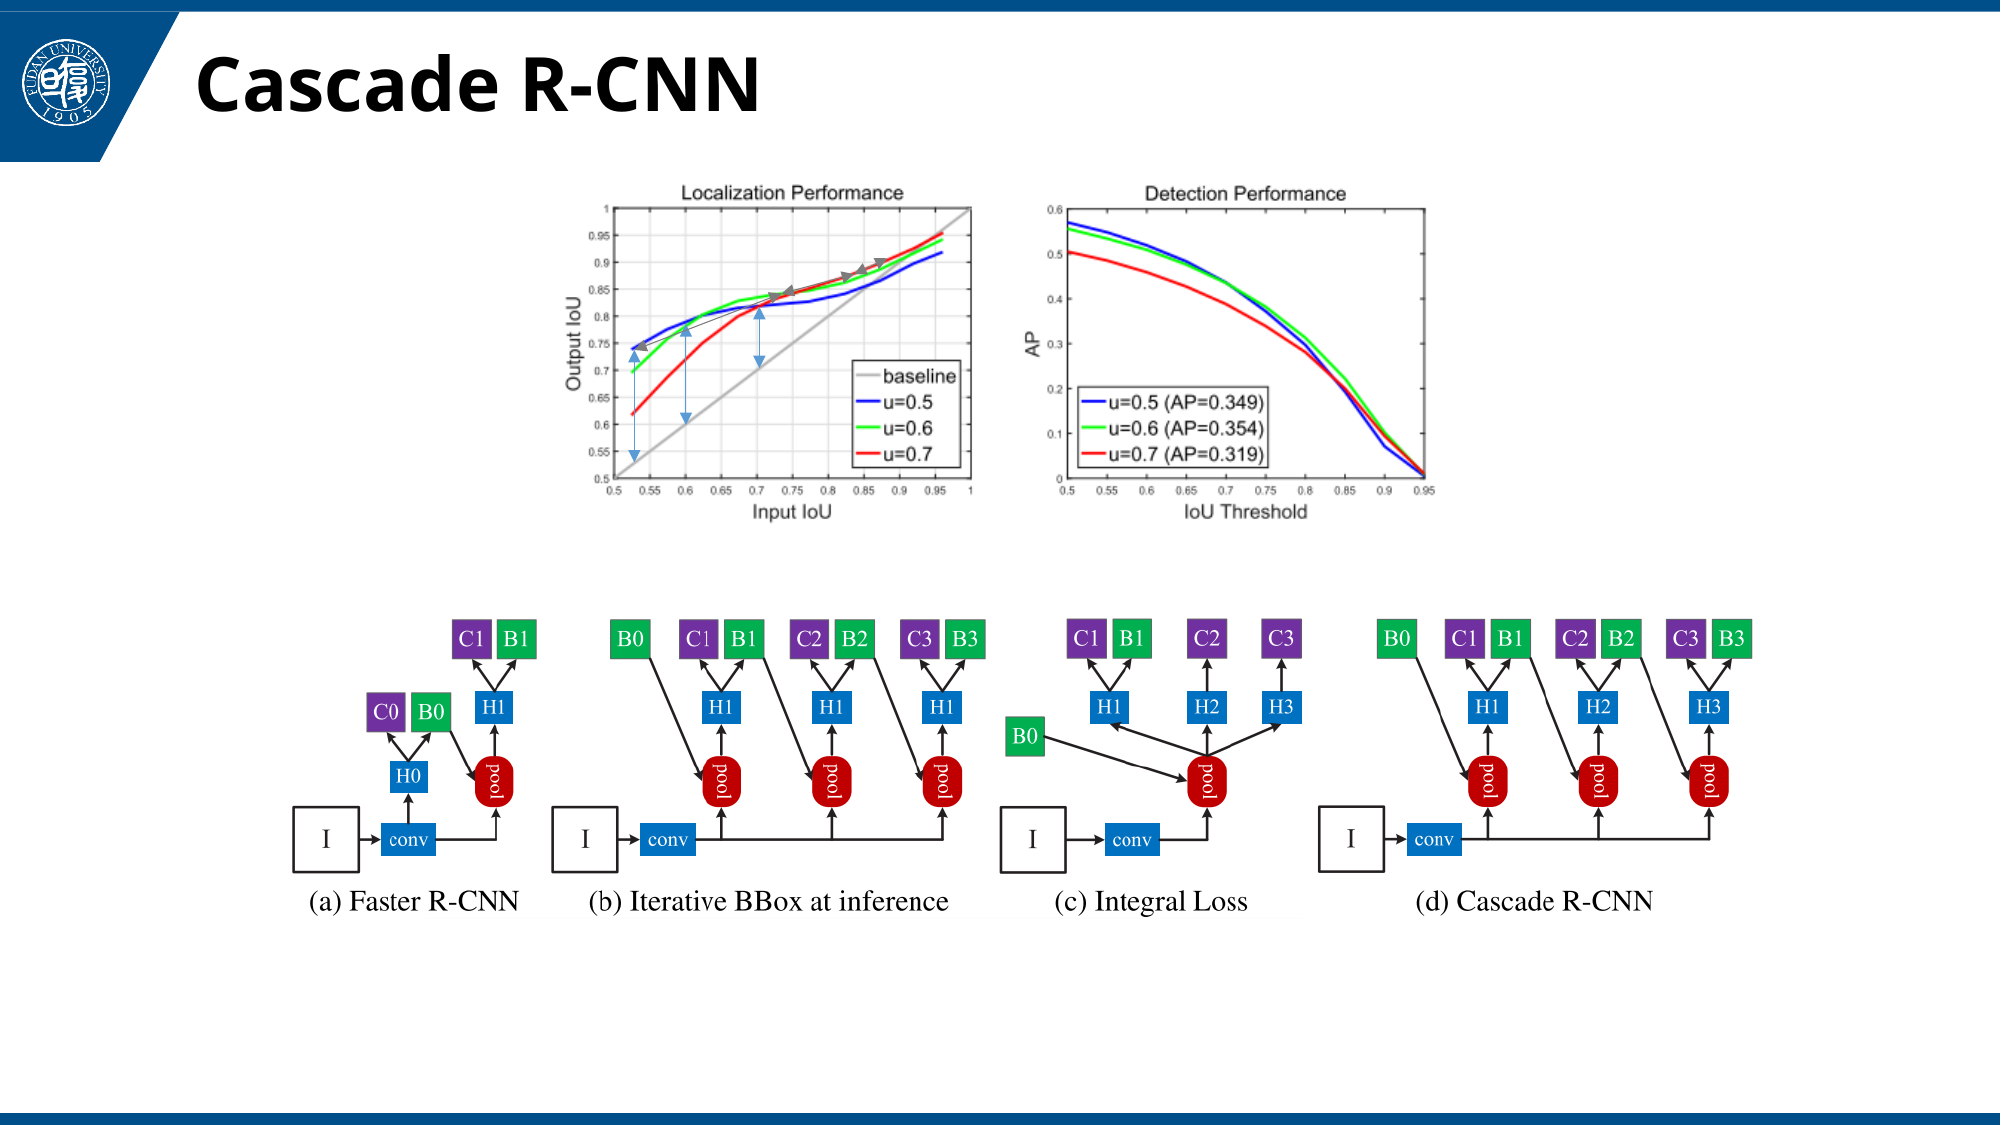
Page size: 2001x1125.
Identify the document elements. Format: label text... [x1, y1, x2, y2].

title Cascade R-CNN [179, 11, 1863, 162]
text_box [854, 258, 888, 275]
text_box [561, 183, 1439, 525]
picture [22, 39, 110, 126]
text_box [781, 274, 855, 294]
picture [287, 615, 1755, 919]
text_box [634, 293, 782, 350]
